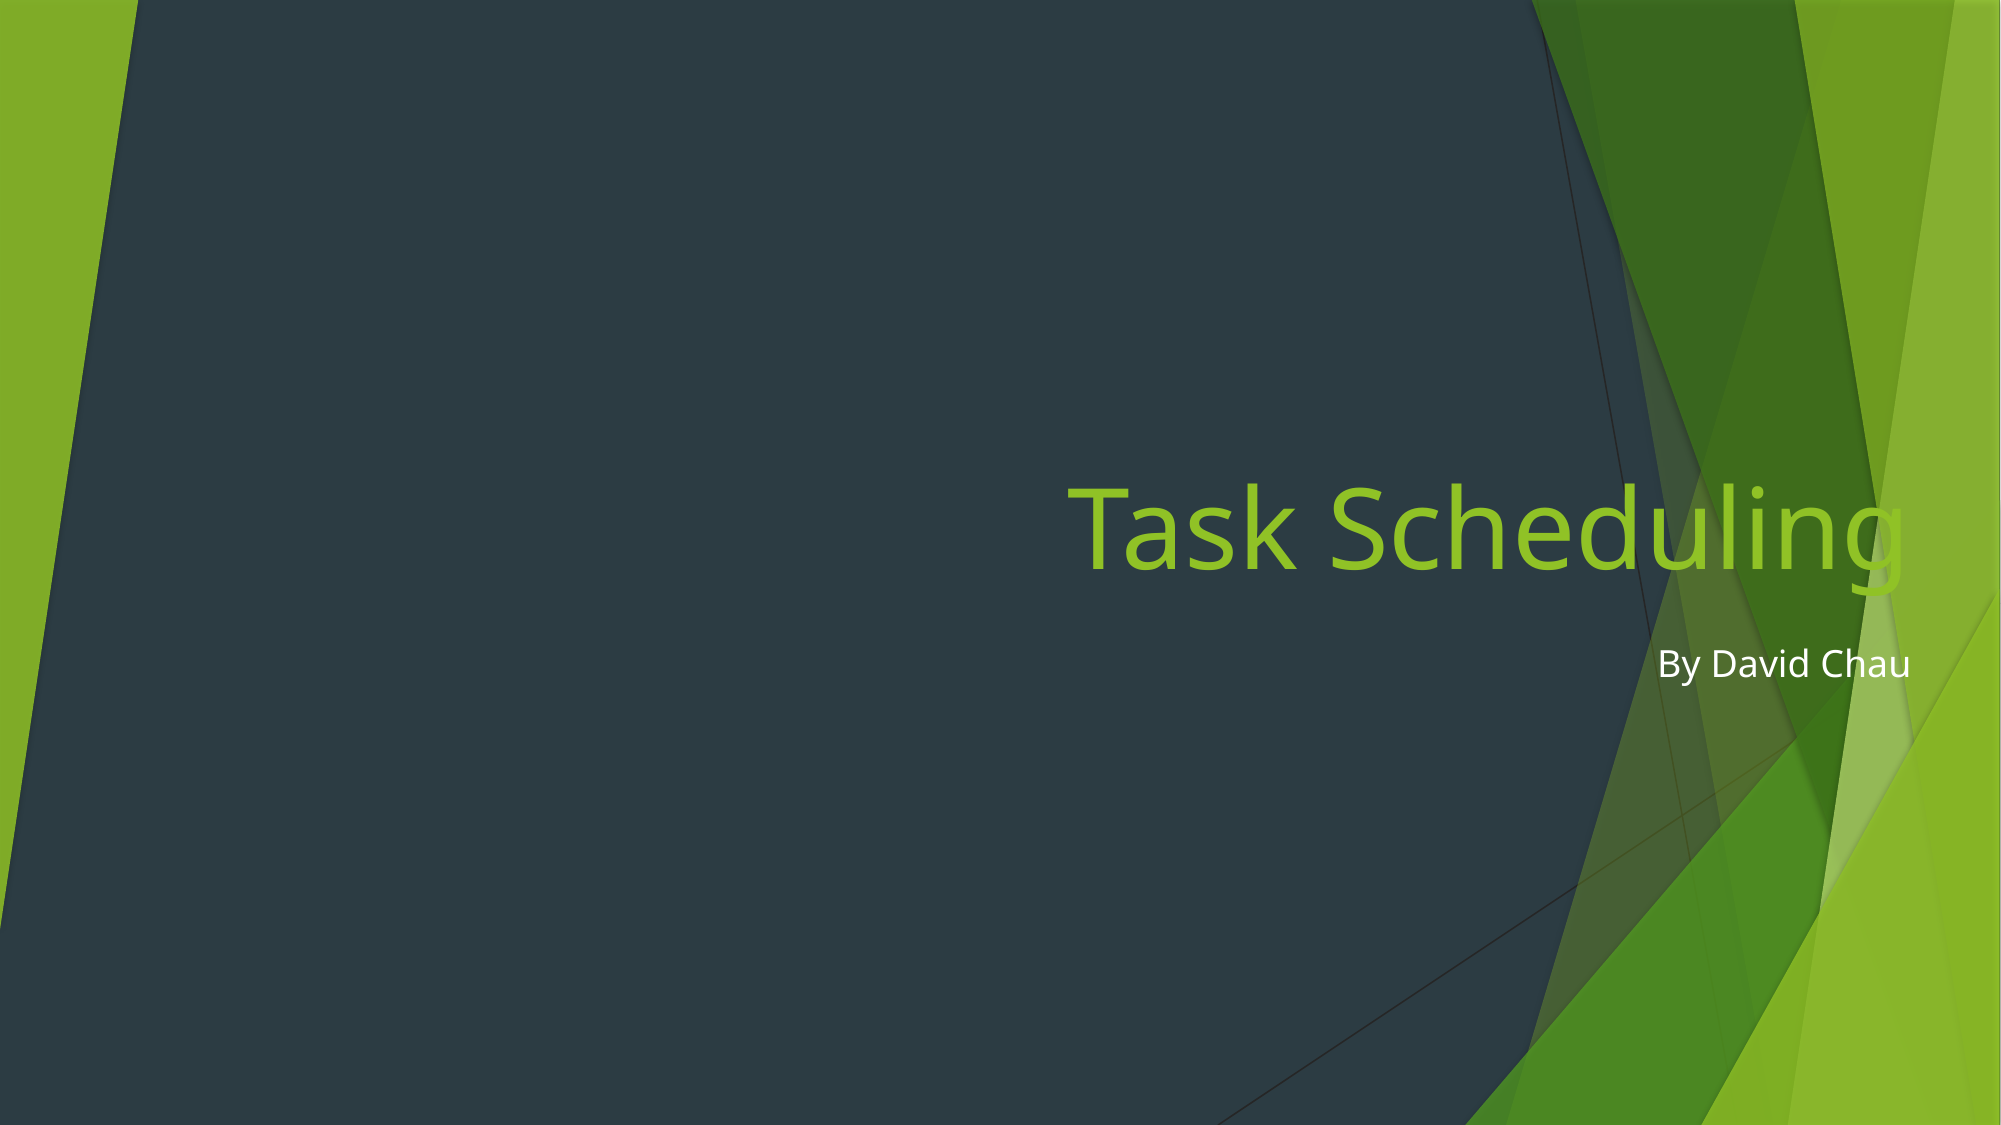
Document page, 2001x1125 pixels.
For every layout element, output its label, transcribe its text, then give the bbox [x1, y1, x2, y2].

subtitle By David Chau [68, 619, 1932, 794]
title Task Scheduling [68, 162, 1932, 612]
